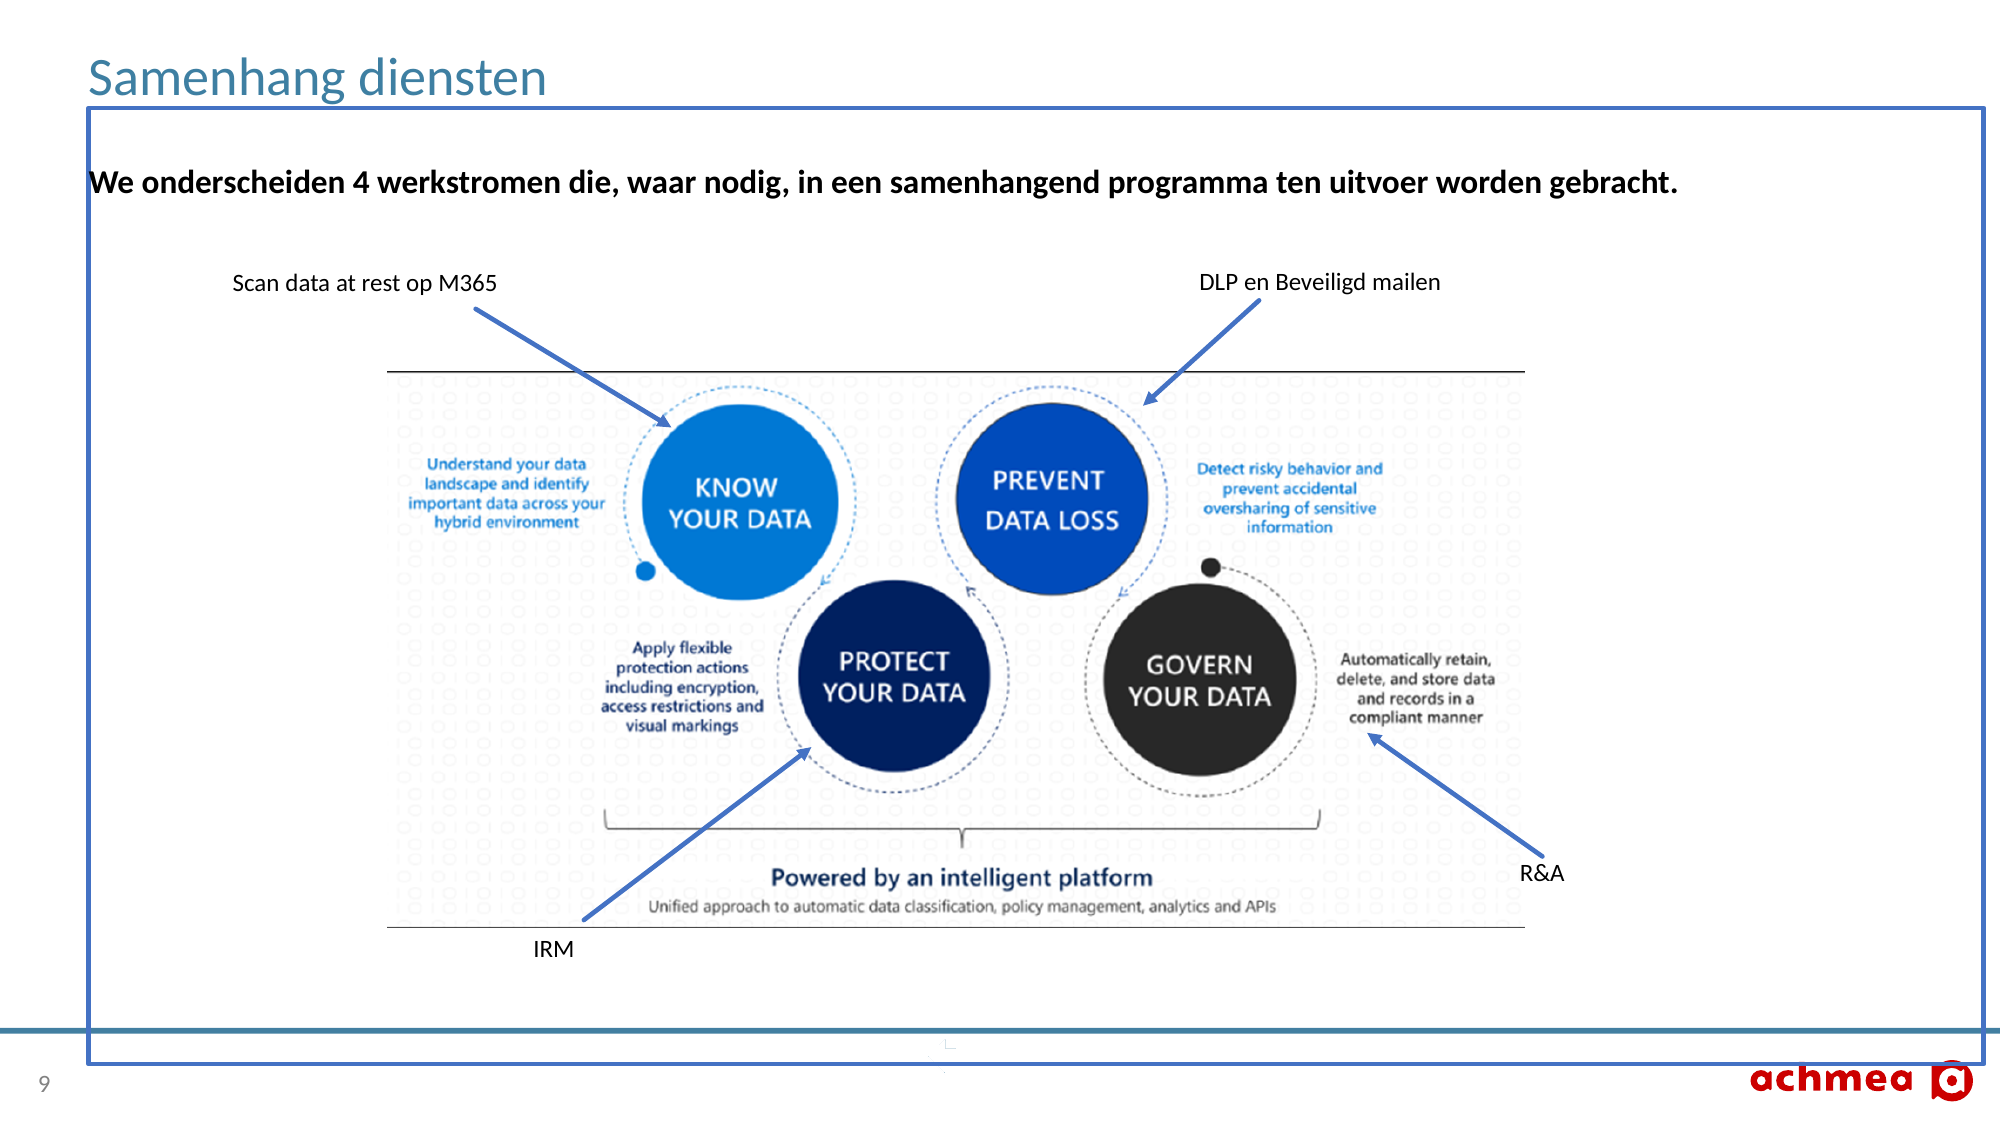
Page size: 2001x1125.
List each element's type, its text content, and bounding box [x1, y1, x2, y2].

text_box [583, 747, 812, 920]
list We onderscheiden 4 werkstromen die, waar nodig, in een samenhangend programma ten uitvoer worden gebracht. [88, 107, 1984, 1065]
text_box R&A [1525, 856, 1675, 902]
slide_number 9 [0, 1064, 89, 1102]
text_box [1142, 300, 1260, 406]
text_box DLP en Beveiligd mailen [1187, 265, 1454, 311]
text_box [1367, 732, 1543, 857]
title Samenhang diensten [88, 53, 1912, 103]
text_box IRM [421, 932, 687, 978]
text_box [475, 308, 672, 428]
text_box Scan data at rest op M365 [232, 265, 498, 311]
picture [387, 371, 1525, 928]
